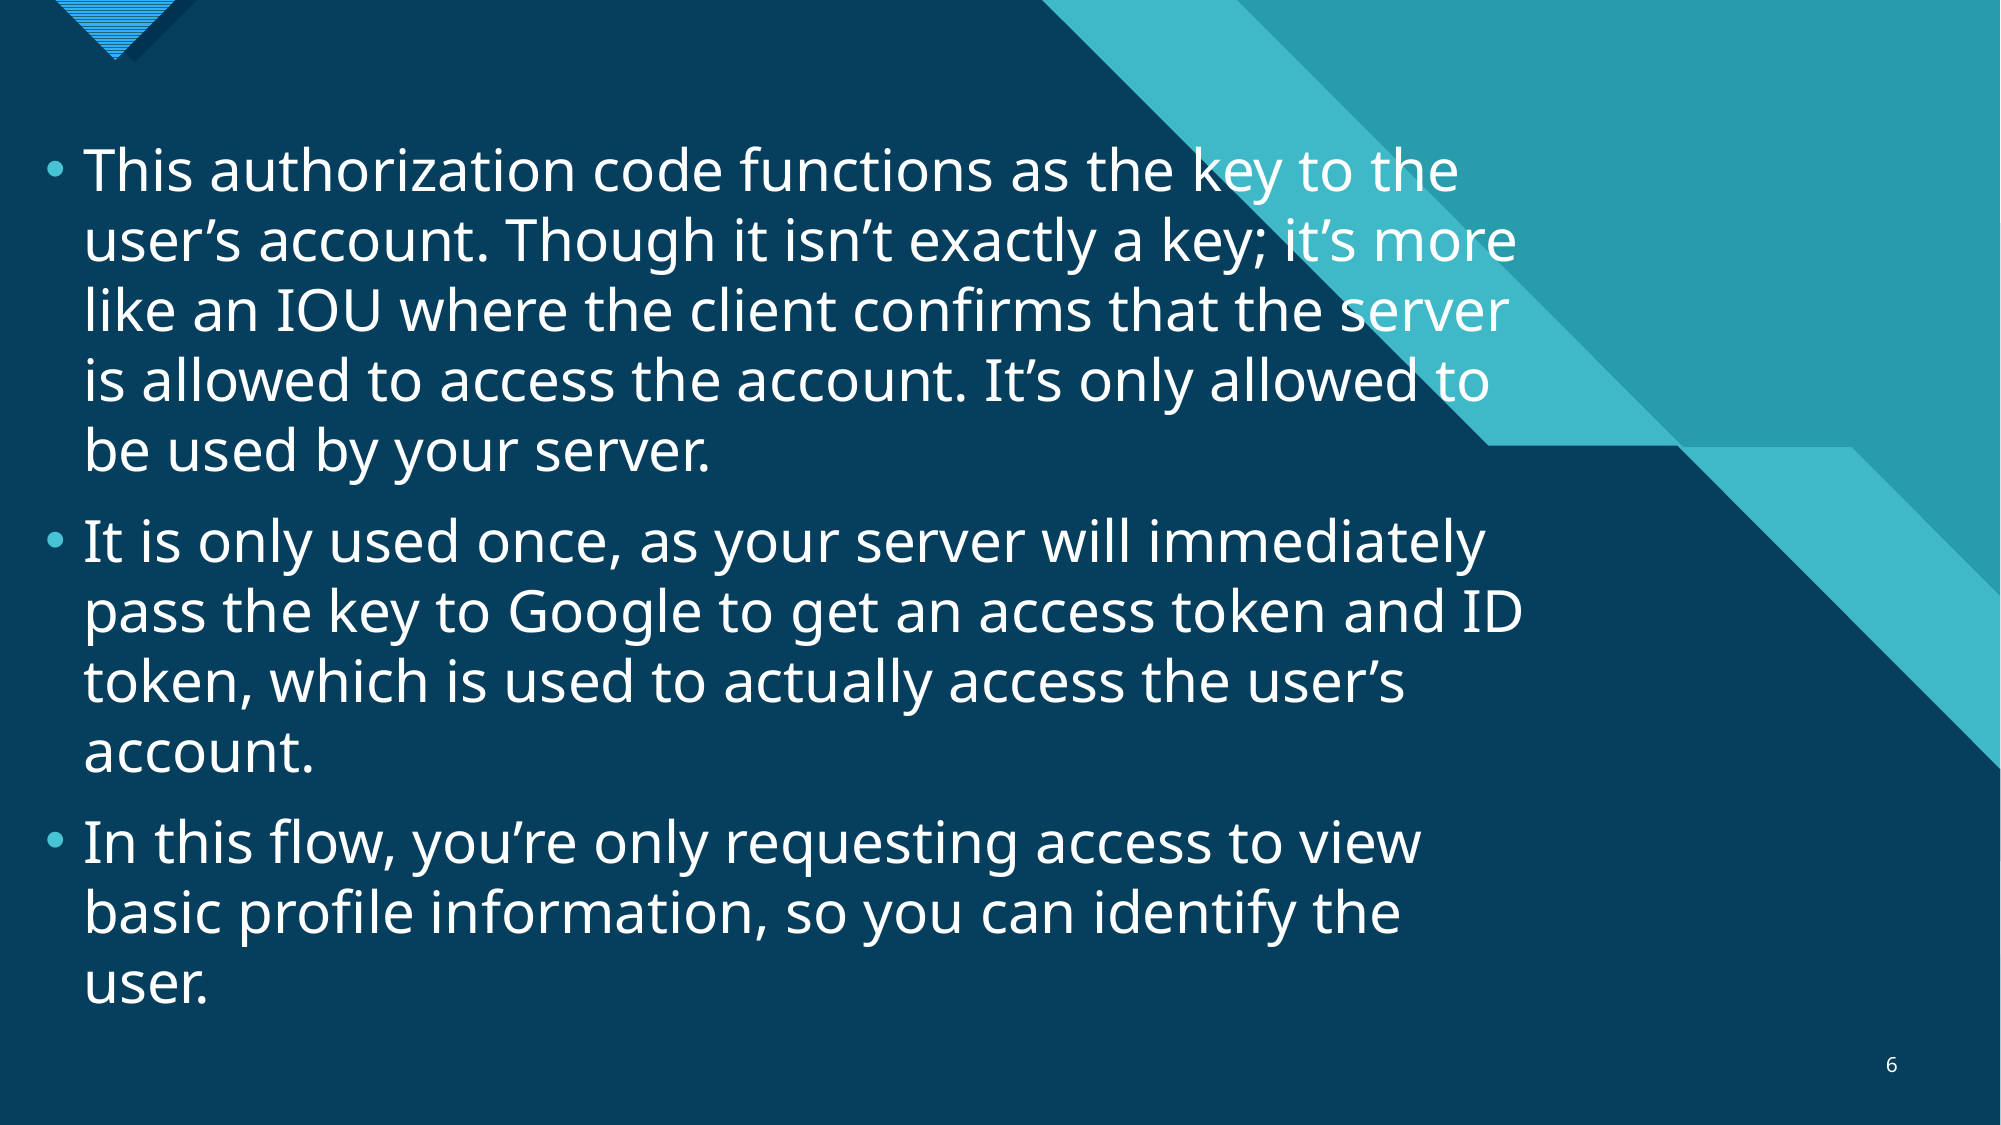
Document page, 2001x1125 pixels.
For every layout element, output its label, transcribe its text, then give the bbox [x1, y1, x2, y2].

list This authorization code functions as the key to the user’s account. Though it isn’t exactly a key; it’s more like an IOU where the client confirms that the server is allowed to access the account. It’s only allowed to be used by your server. It is only used once, as your server will immediately pass the key to Google to get an access token and ID token, which is used to actually access the user’s account. In this flow, you’re only requesting access to view basic profile information, so you can identify the user. [30, 125, 1575, 1125]
slide_number 6 [1845, 1035, 1913, 1096]
